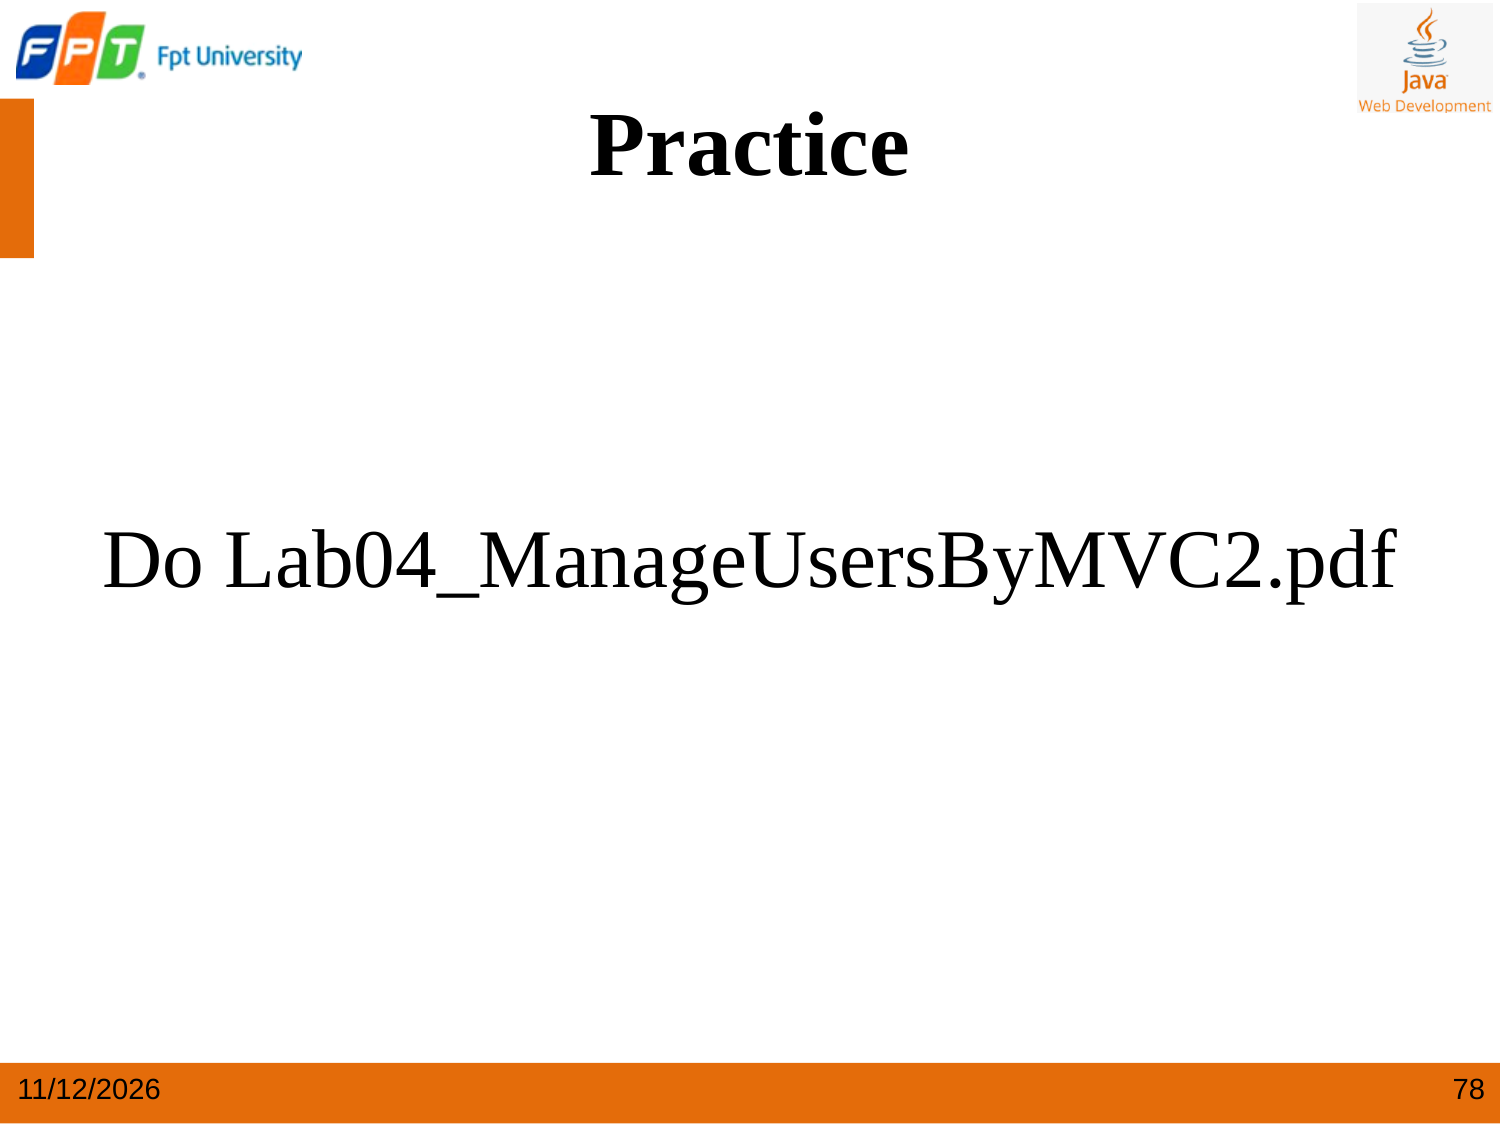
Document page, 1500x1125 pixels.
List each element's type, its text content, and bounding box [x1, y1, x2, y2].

title Practice [75, 45, 1425, 233]
text_box Do Lab04_ManageUsersByMVC2.pdf [40, 460, 1460, 648]
slide_number 78 [1050, 1063, 1500, 1124]
picture [16, 11, 302, 85]
picture [1357, 3, 1493, 113]
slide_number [2, 1063, 231, 1123]
